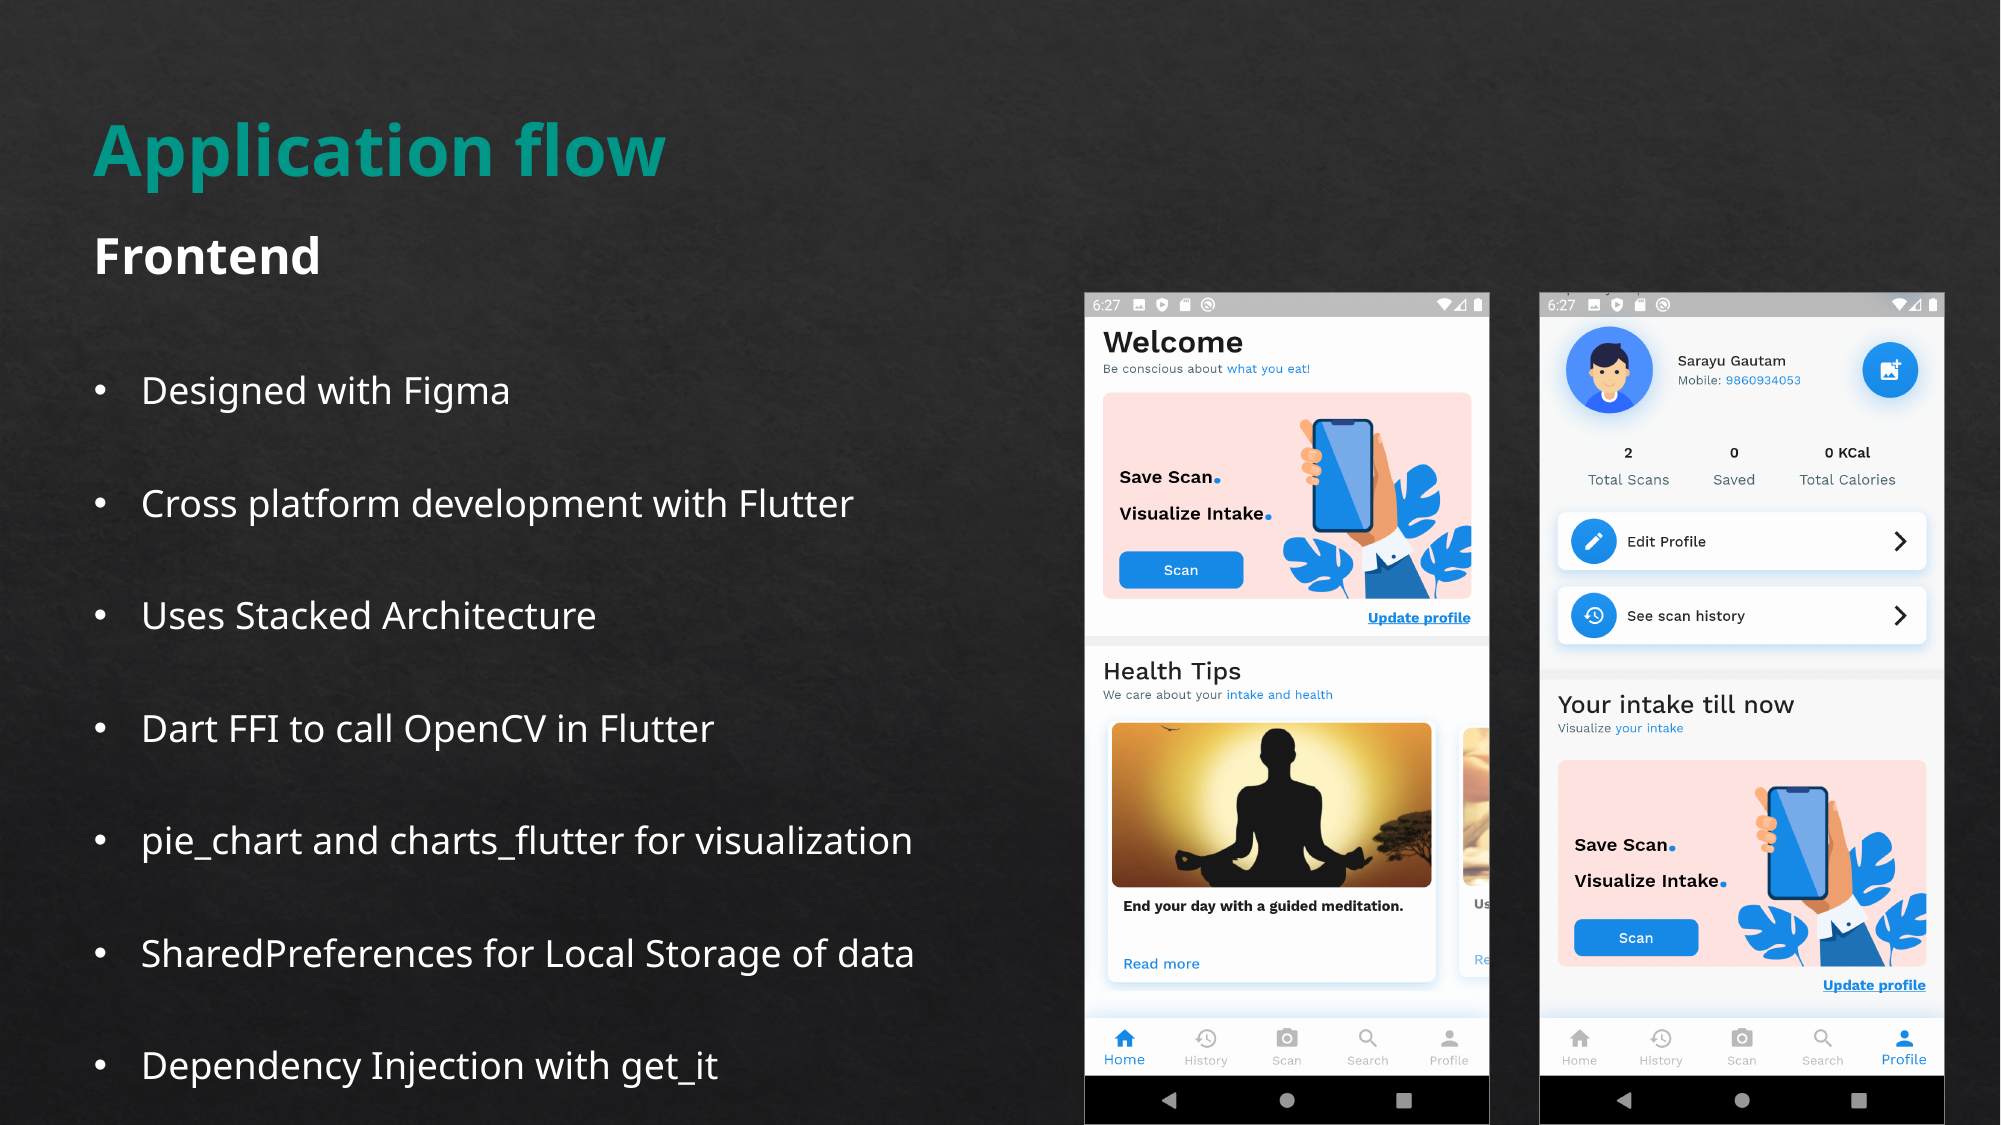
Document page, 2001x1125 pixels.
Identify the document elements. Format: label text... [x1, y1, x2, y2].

picture [1084, 292, 1490, 1125]
text_box Frontend [79, 216, 338, 292]
picture [1538, 292, 1945, 1125]
text_box Application flow [79, 98, 1018, 199]
text_box Designed with Figma Cross platform development with Flutter Uses Stacked Architecture Dart FFI to call OpenCV in Flutter pie_chart and charts_flutter for visualization SharedPreferences for Local Storage of data Dependency Injection with get_it [79, 292, 1072, 1125]
